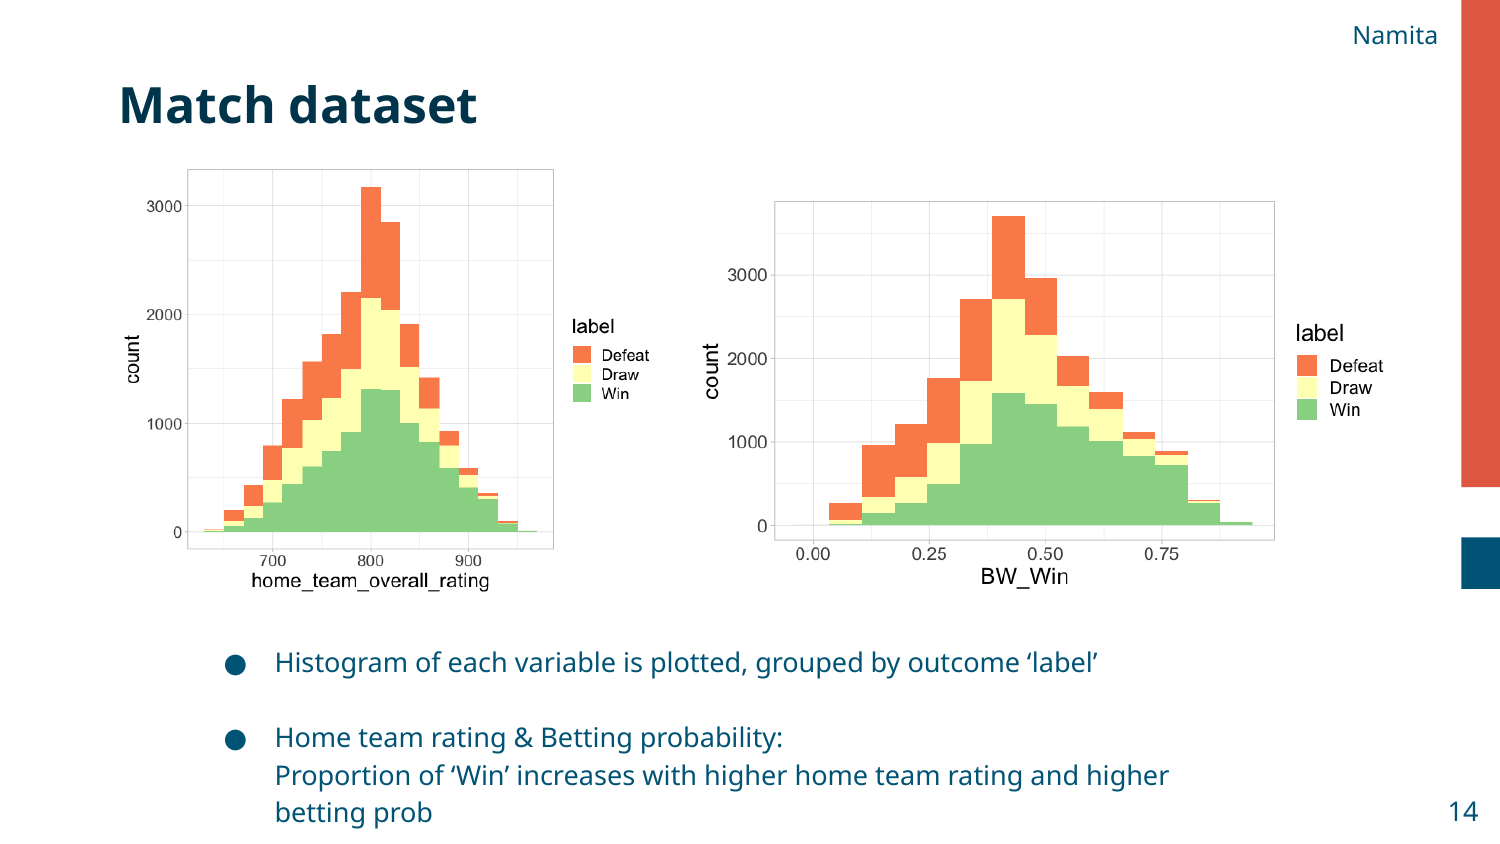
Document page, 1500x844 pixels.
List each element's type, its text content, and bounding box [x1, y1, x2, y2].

slide_number 14 [1403, 779, 1494, 844]
title Match dataset [103, 71, 1427, 136]
picture [695, 194, 1397, 596]
list Histogram of each variable is plotted, grouped by outcome ‘label’ Home team rating & Betting probability: Proportion of ‘Win’ increases with higher home team rating and higher betting prob [184, 626, 1280, 798]
subtitle Namita [1036, 6, 1454, 58]
picture [117, 163, 661, 598]
